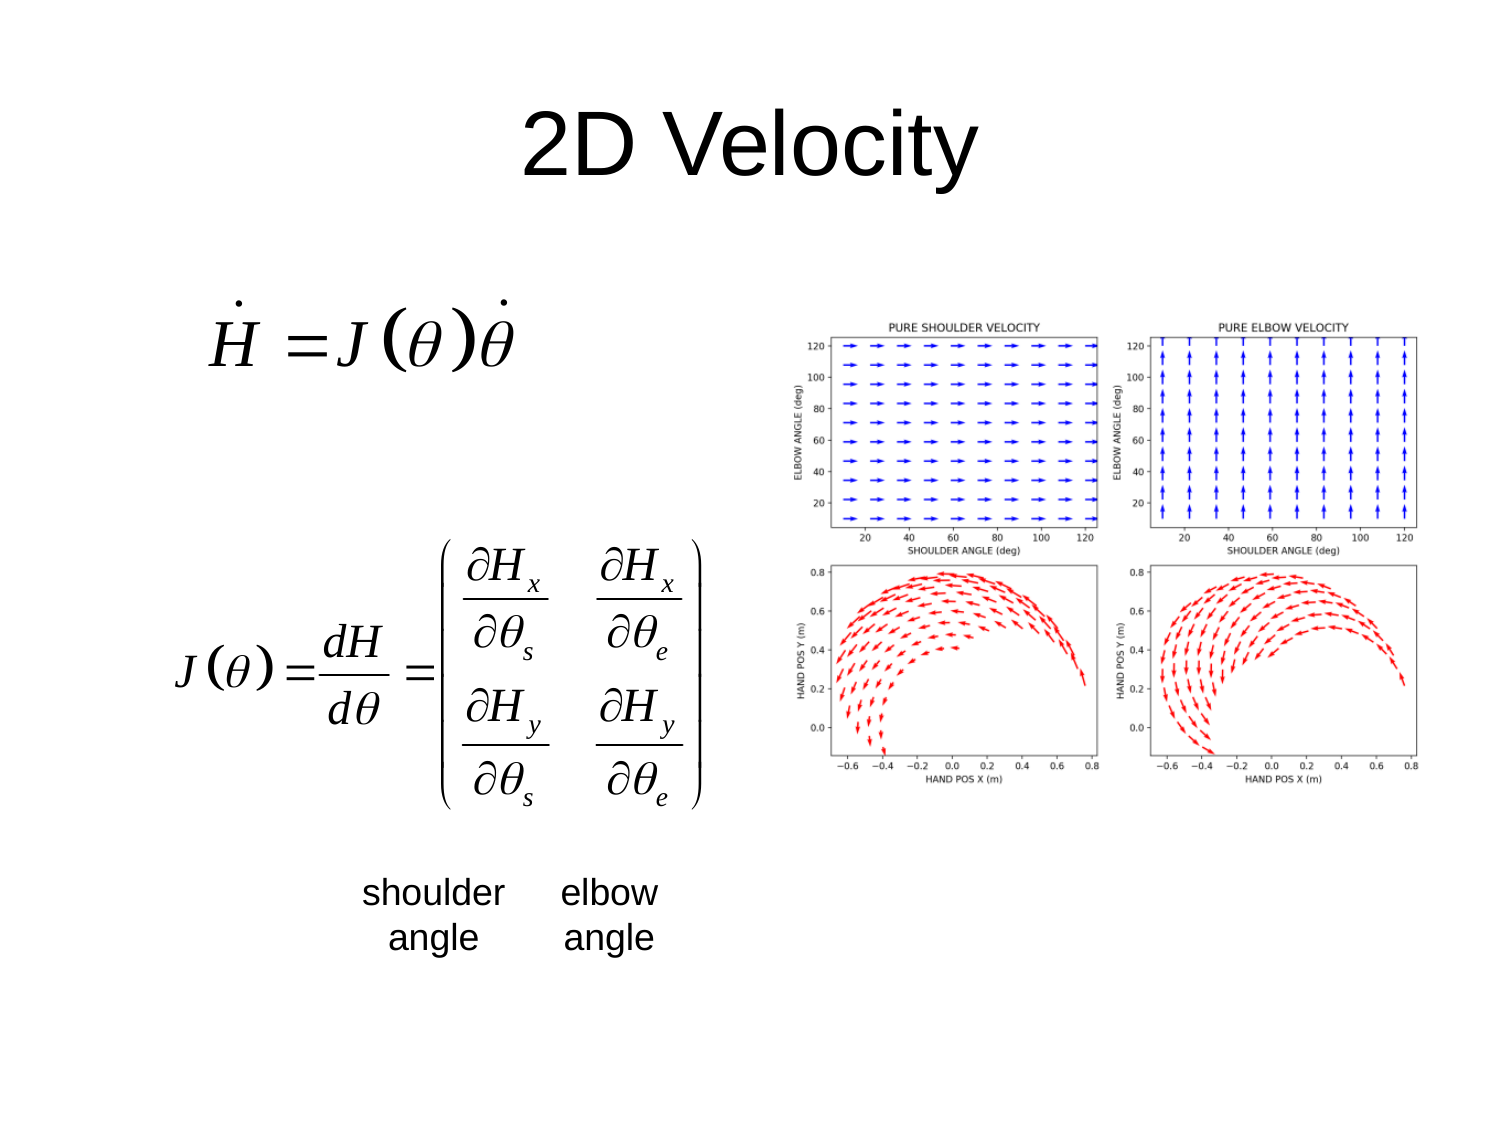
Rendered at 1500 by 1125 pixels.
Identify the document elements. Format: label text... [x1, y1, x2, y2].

picture [749, 293, 1447, 821]
title 2D Velocity [75, 45, 1425, 233]
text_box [164, 528, 718, 823]
text_box elbow angle [545, 860, 673, 965]
text_box shoulder angle [347, 860, 521, 965]
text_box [196, 293, 532, 406]
